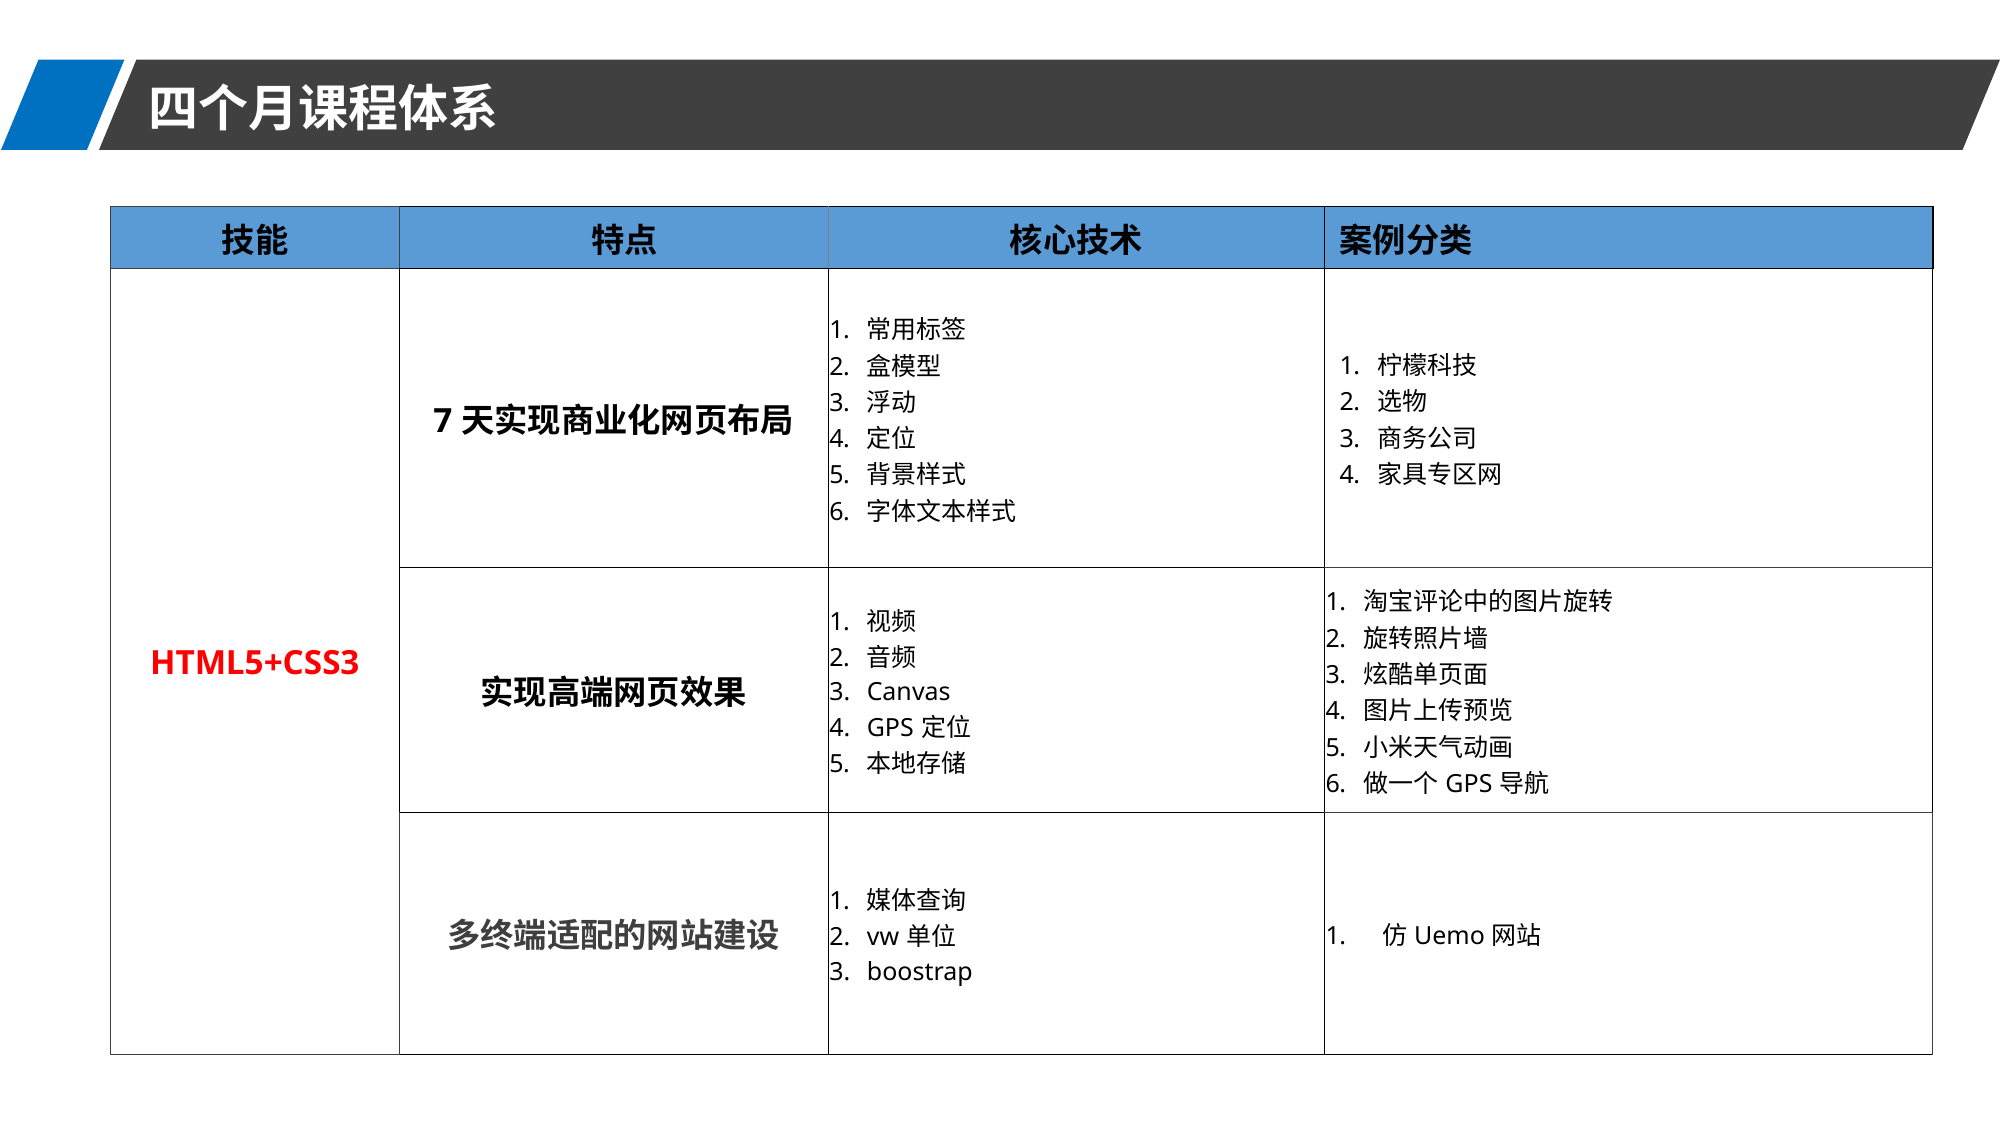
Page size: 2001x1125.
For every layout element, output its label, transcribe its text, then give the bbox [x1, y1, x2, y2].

table_cell 媒体查询 vw单位 boostrap [829, 813, 1324, 1054]
table_cell 淘宝评论中的图片旋转 旋转照片墙 炫酷单页面 图片上传预览 小米天气动画 做一个GPS导航 [1325, 568, 1932, 812]
table_cell 仿Uemo网站 [1325, 813, 1932, 1054]
table_cell 7天实现商业化网页布局 [400, 269, 828, 567]
table_cell 视频 音频 Canvas GPS定位 本地存储 [829, 568, 1324, 812]
text_box [1, 59, 125, 150]
table_cell 多终端适配的网站建设 [400, 813, 828, 1054]
table_cell 实现高端网页效果 [400, 568, 828, 812]
table_header 案例分类 [1325, 207, 1932, 268]
table_cell 常用标签 盒模型 浮动 定位 背景样式 字体文本样式 [829, 269, 1324, 567]
text_box [98, 59, 2000, 150]
table_cell HTML5+CSS3 [111, 269, 399, 1054]
table_header 核心技术 [829, 207, 1324, 268]
table_header 特点 [400, 207, 828, 268]
table_cell 柠檬科技 选物 商务公司 家具专区网 [1325, 269, 1932, 567]
text_box 四个月课程体系 [134, 69, 565, 145]
table_header 技能 [111, 207, 399, 268]
